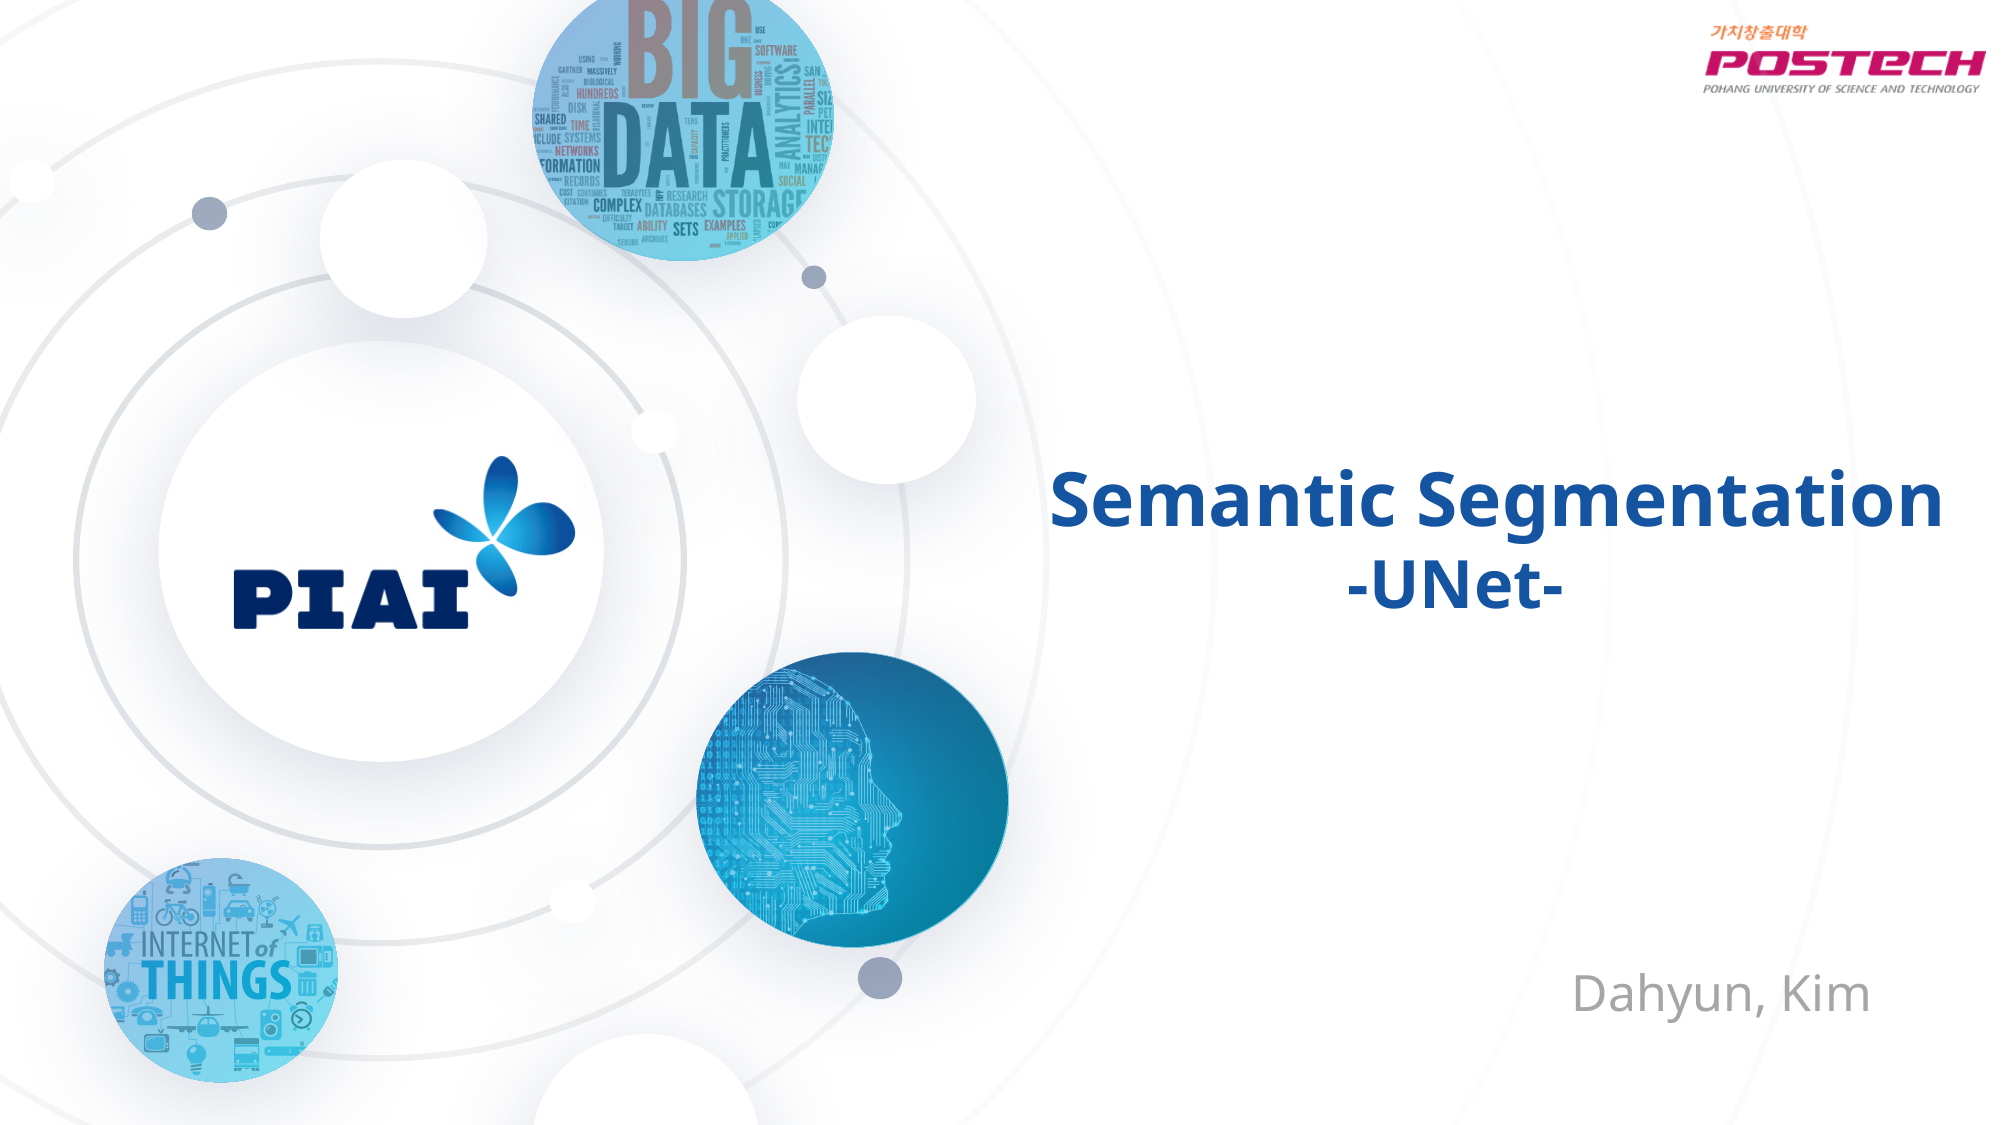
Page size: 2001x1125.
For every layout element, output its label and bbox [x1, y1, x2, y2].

text_box [0, 0, 2000, 1125]
picture [225, 449, 577, 635]
